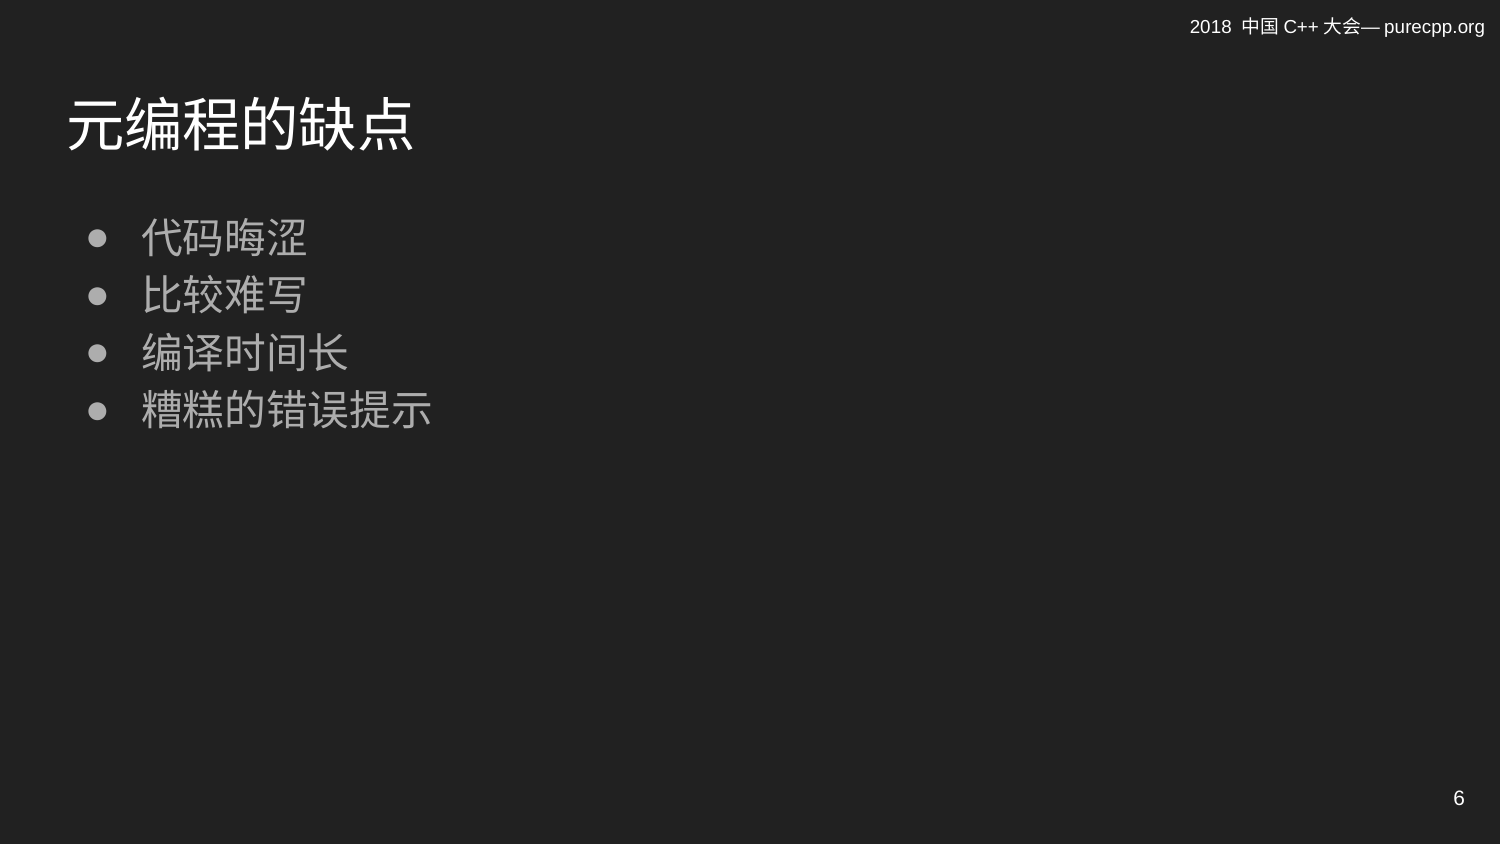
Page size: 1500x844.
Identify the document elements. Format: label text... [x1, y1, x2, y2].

title 元编程的缺点 [51, 72, 1449, 167]
list 代码晦涩 比较难写 编译时间长 糟糕的错误提示 [51, 189, 1449, 750]
slide_number 6 [1389, 764, 1480, 830]
